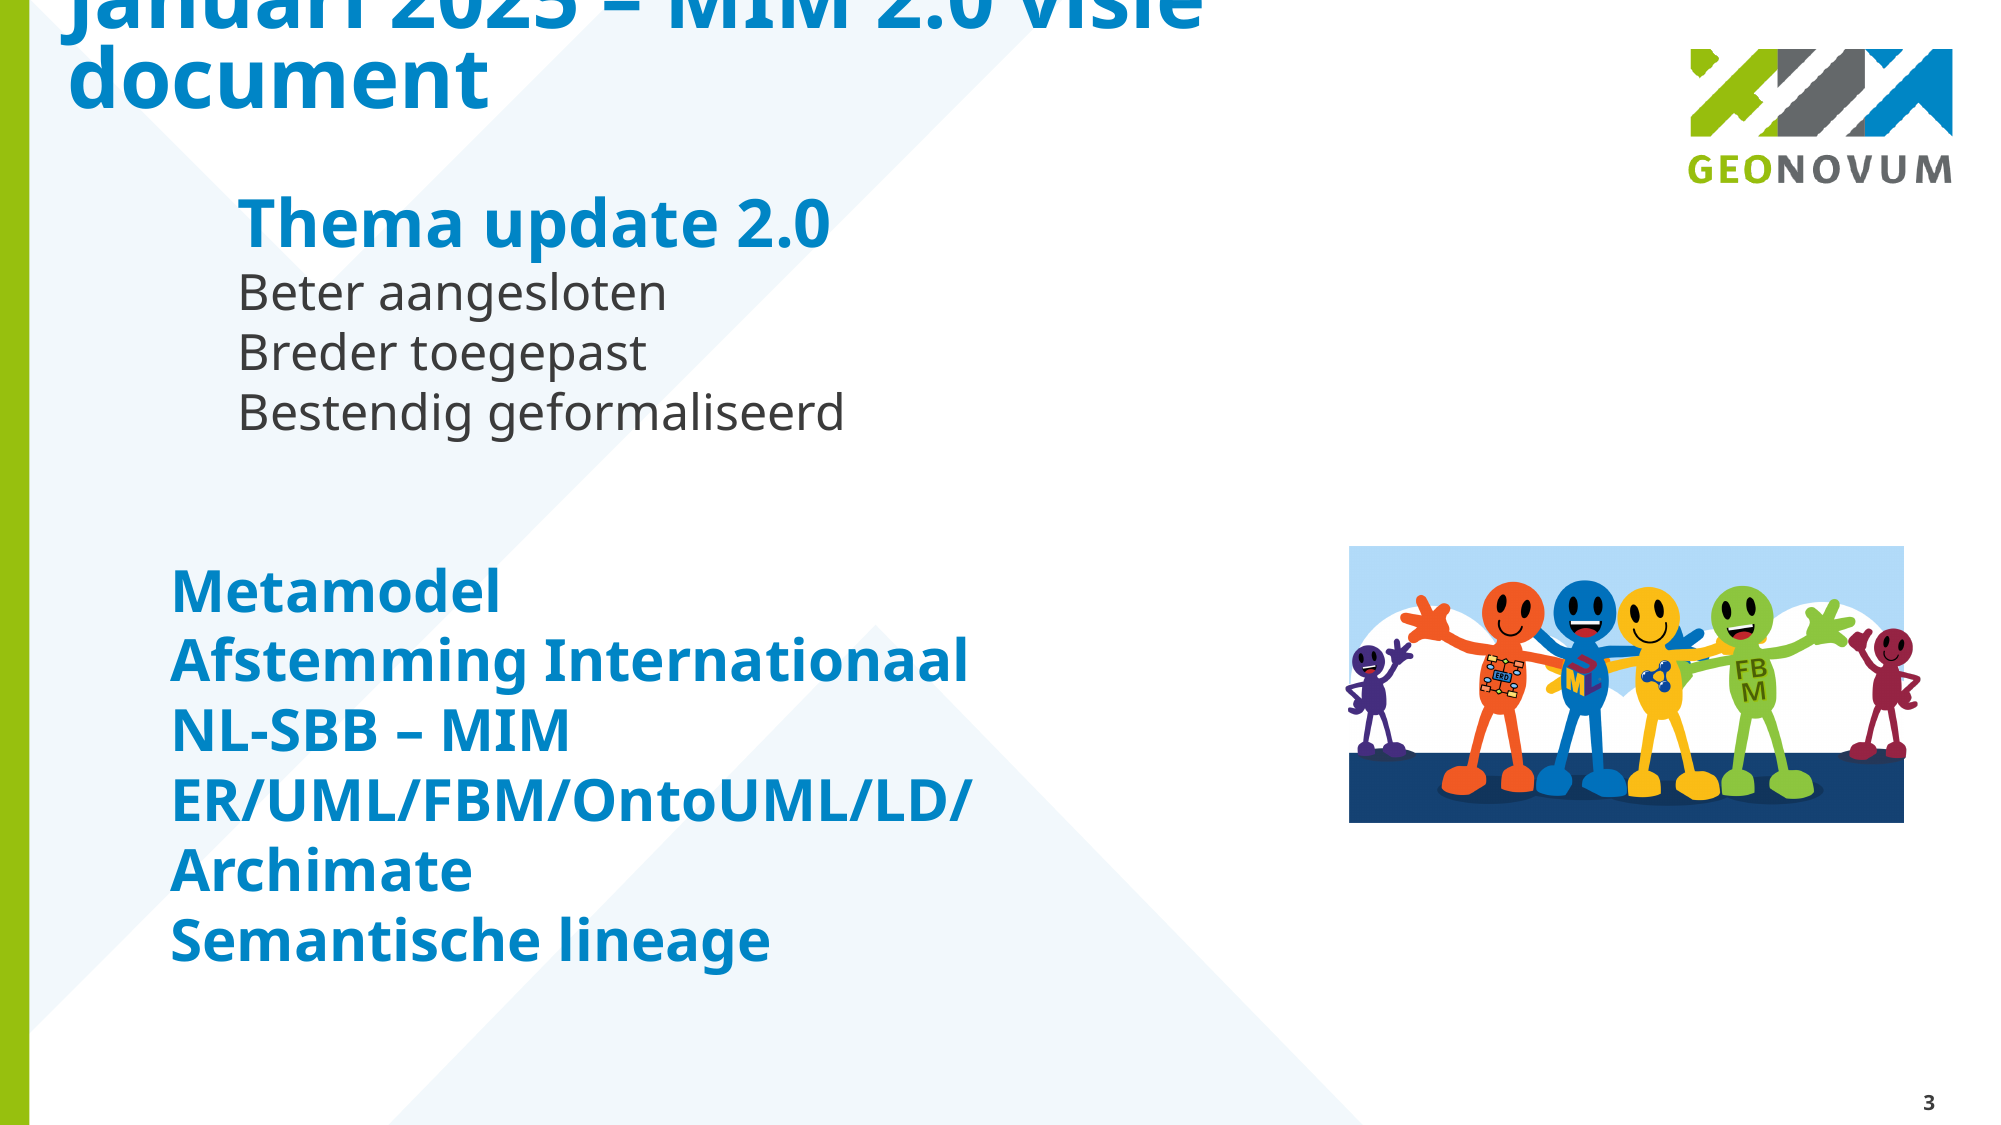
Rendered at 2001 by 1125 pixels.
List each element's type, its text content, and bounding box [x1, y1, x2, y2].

picture [1339, 546, 1922, 823]
text_box Thema update 2.0 Beter aangesloten Breder toegepast Bestendig geformaliseerd [223, 173, 1224, 448]
slide_number 3 [1824, 1088, 1951, 1120]
picture [1686, 49, 1955, 186]
text_box Metamodel Afstemming Internationaal NL-SBB – MIM ER/UML/FBM/OntoUML/LD/Archimate Semantische lineage [155, 546, 1224, 981]
title Januari 2025 – MIM 2.0 visie document [52, 0, 1657, 132]
